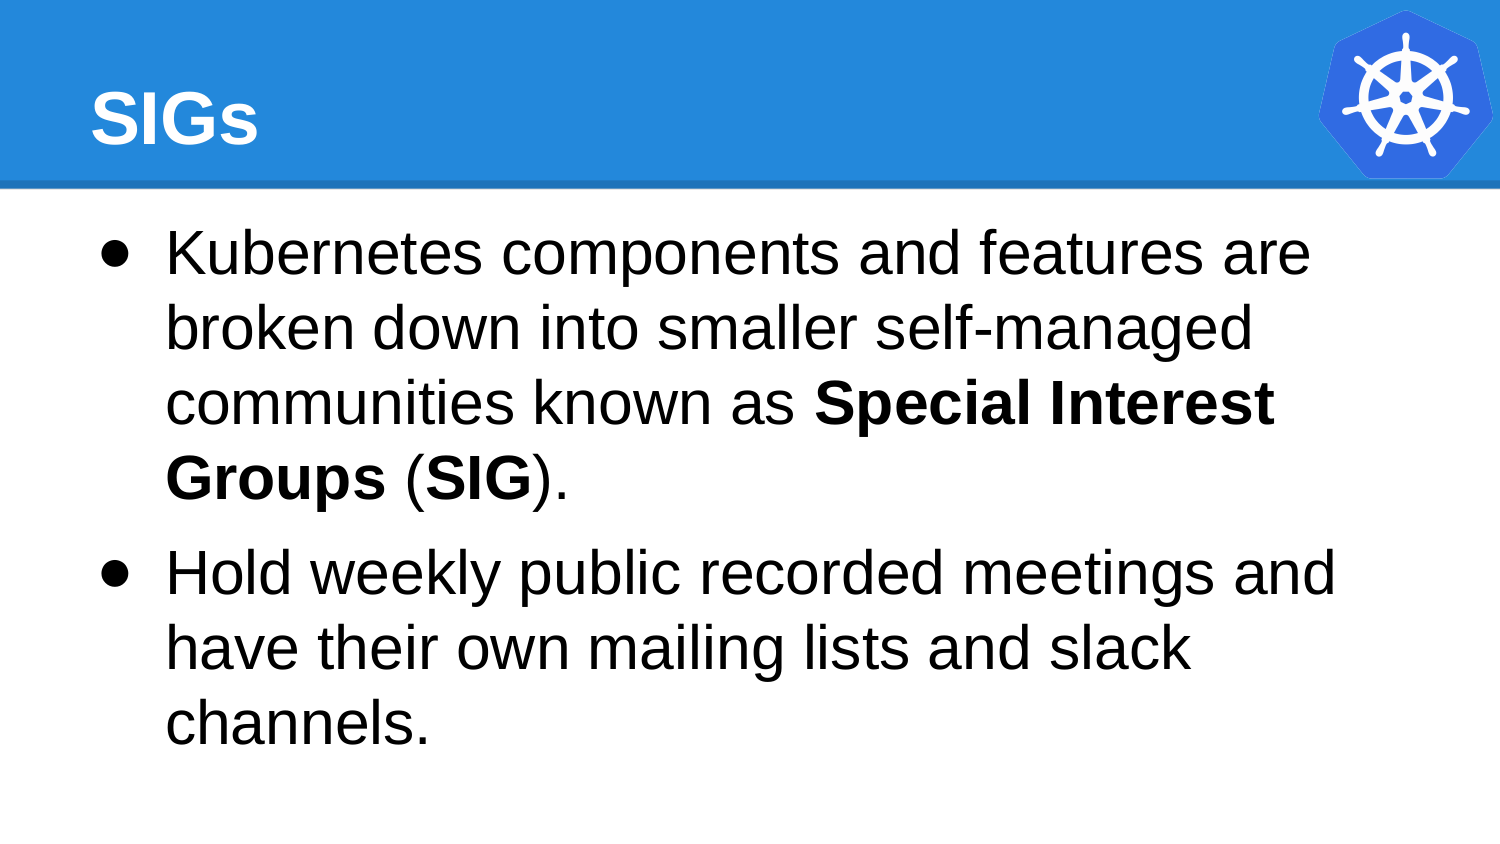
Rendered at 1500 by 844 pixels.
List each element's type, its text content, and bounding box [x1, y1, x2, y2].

picture [1318, 7, 1494, 182]
list Kubernetes components and features are broken down into smaller self-managed communities known as Special Interest Groups (SIG). Hold weekly public recorded meetings and have their own mailing lists and slack channels. [75, 196, 1425, 808]
title SIGs [75, 33, 1425, 175]
